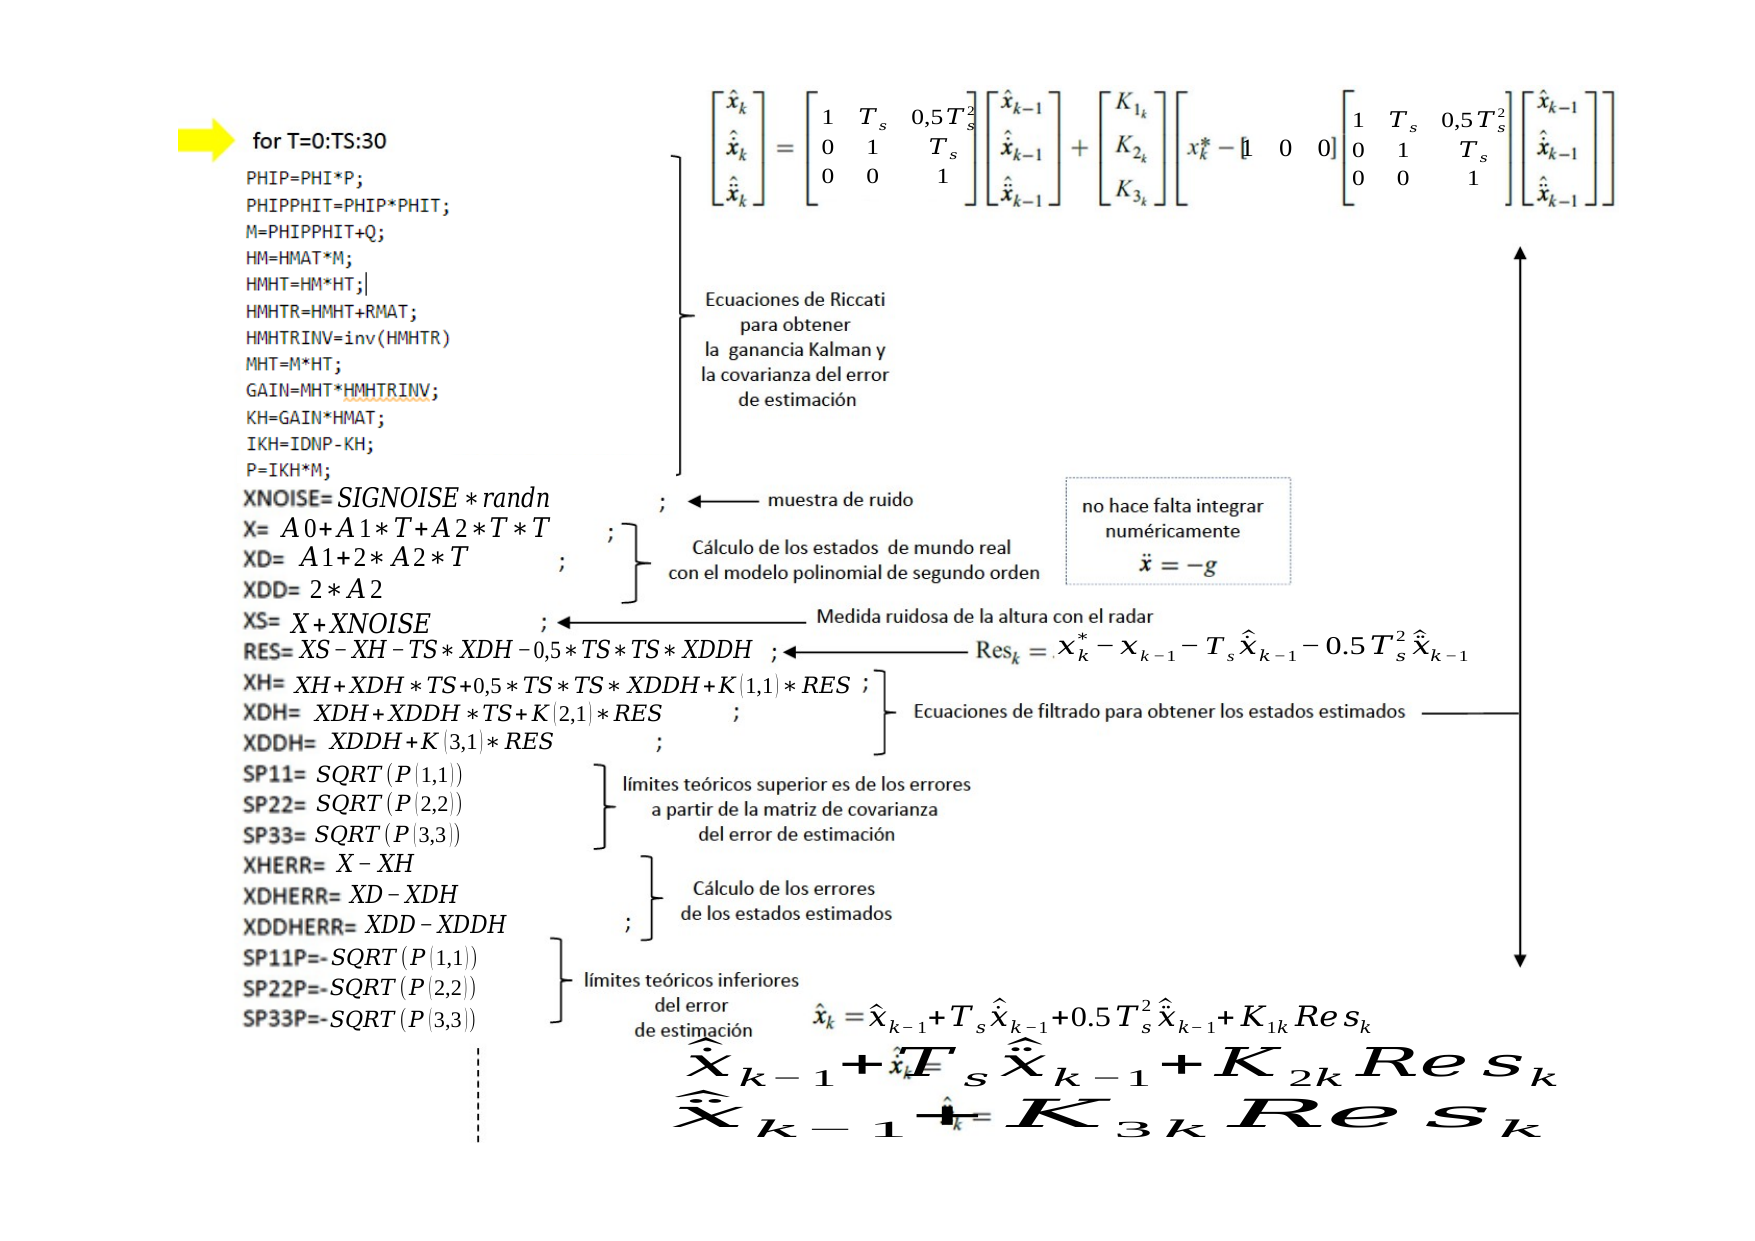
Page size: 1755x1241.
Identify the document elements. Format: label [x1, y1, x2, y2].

picture [177, 85, 1619, 1143]
